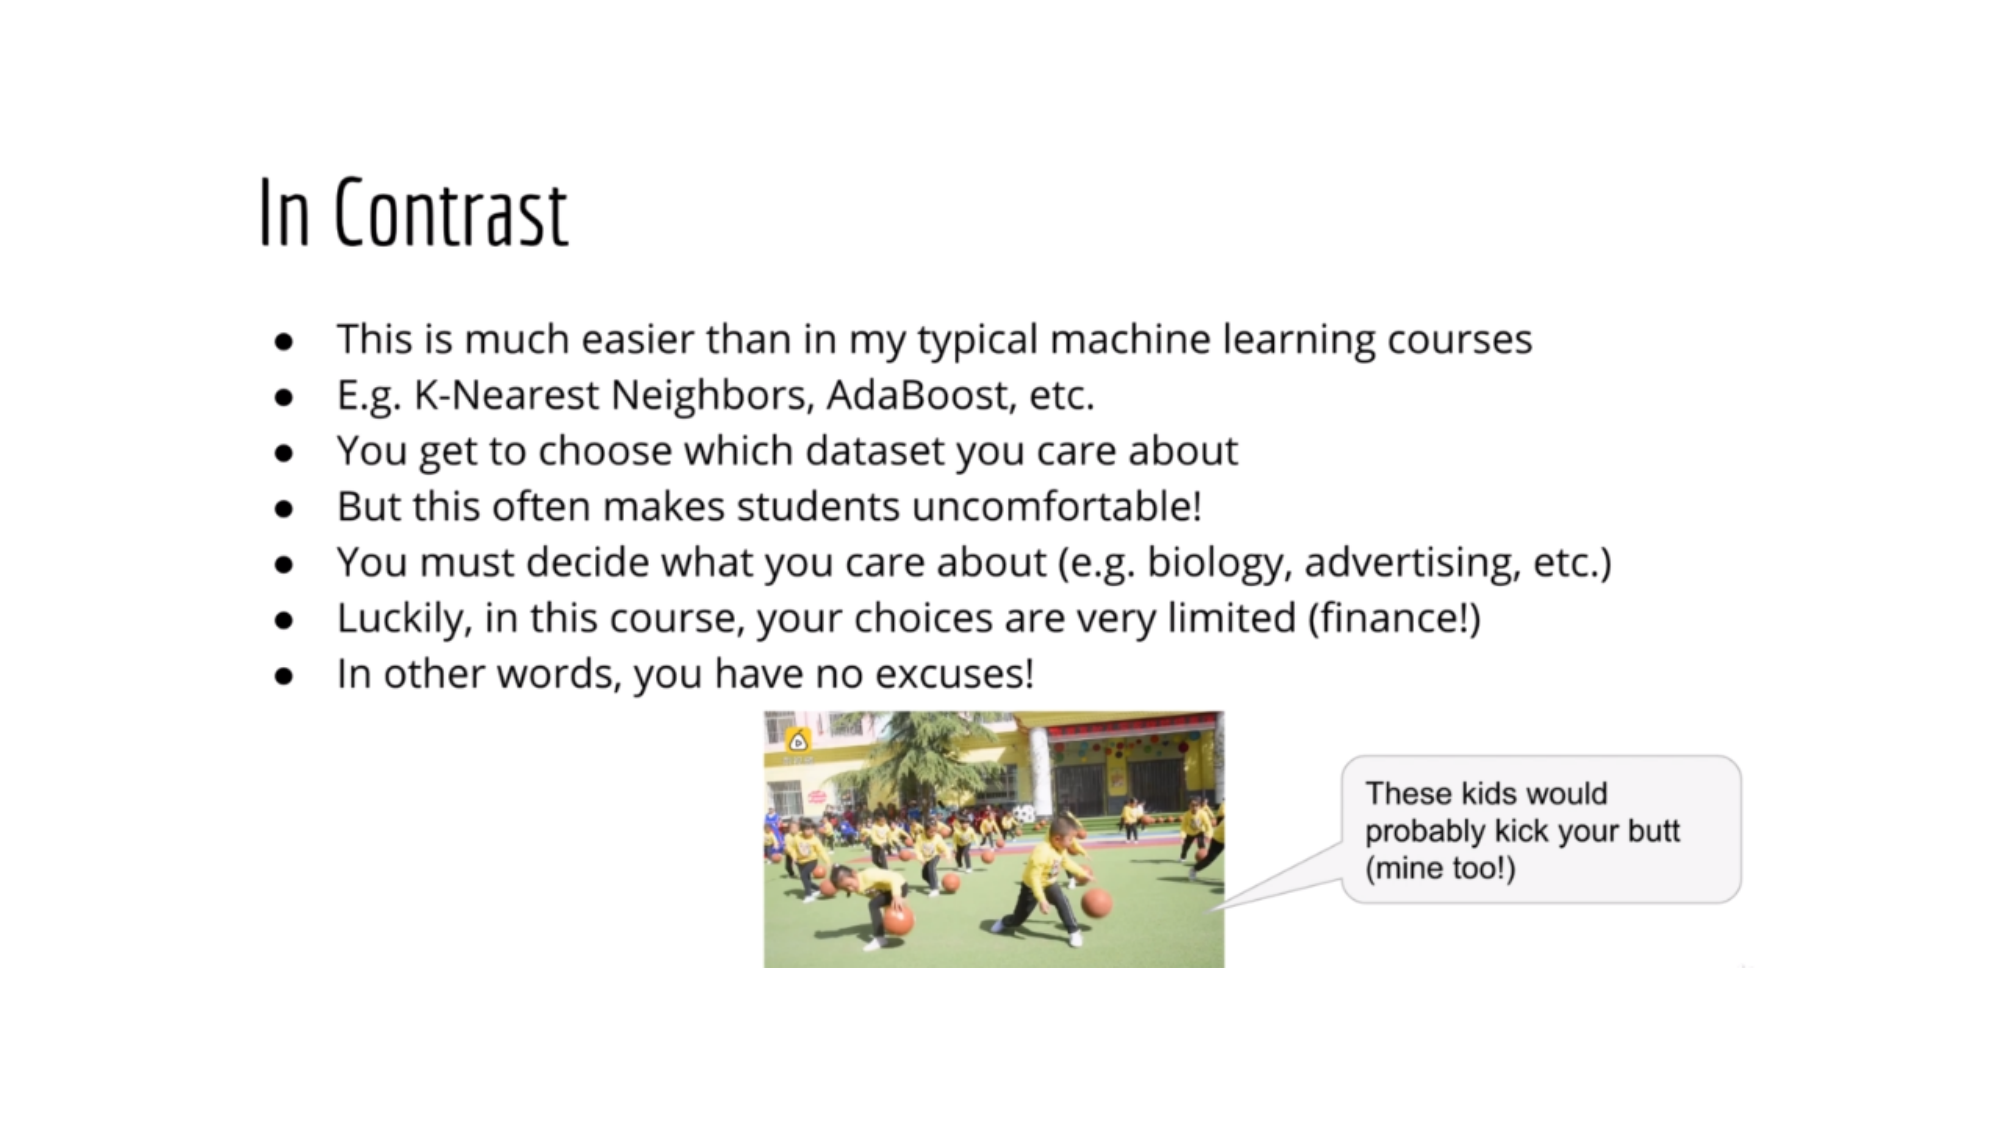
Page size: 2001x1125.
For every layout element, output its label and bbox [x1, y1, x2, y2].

picture [239, 156, 1761, 968]
